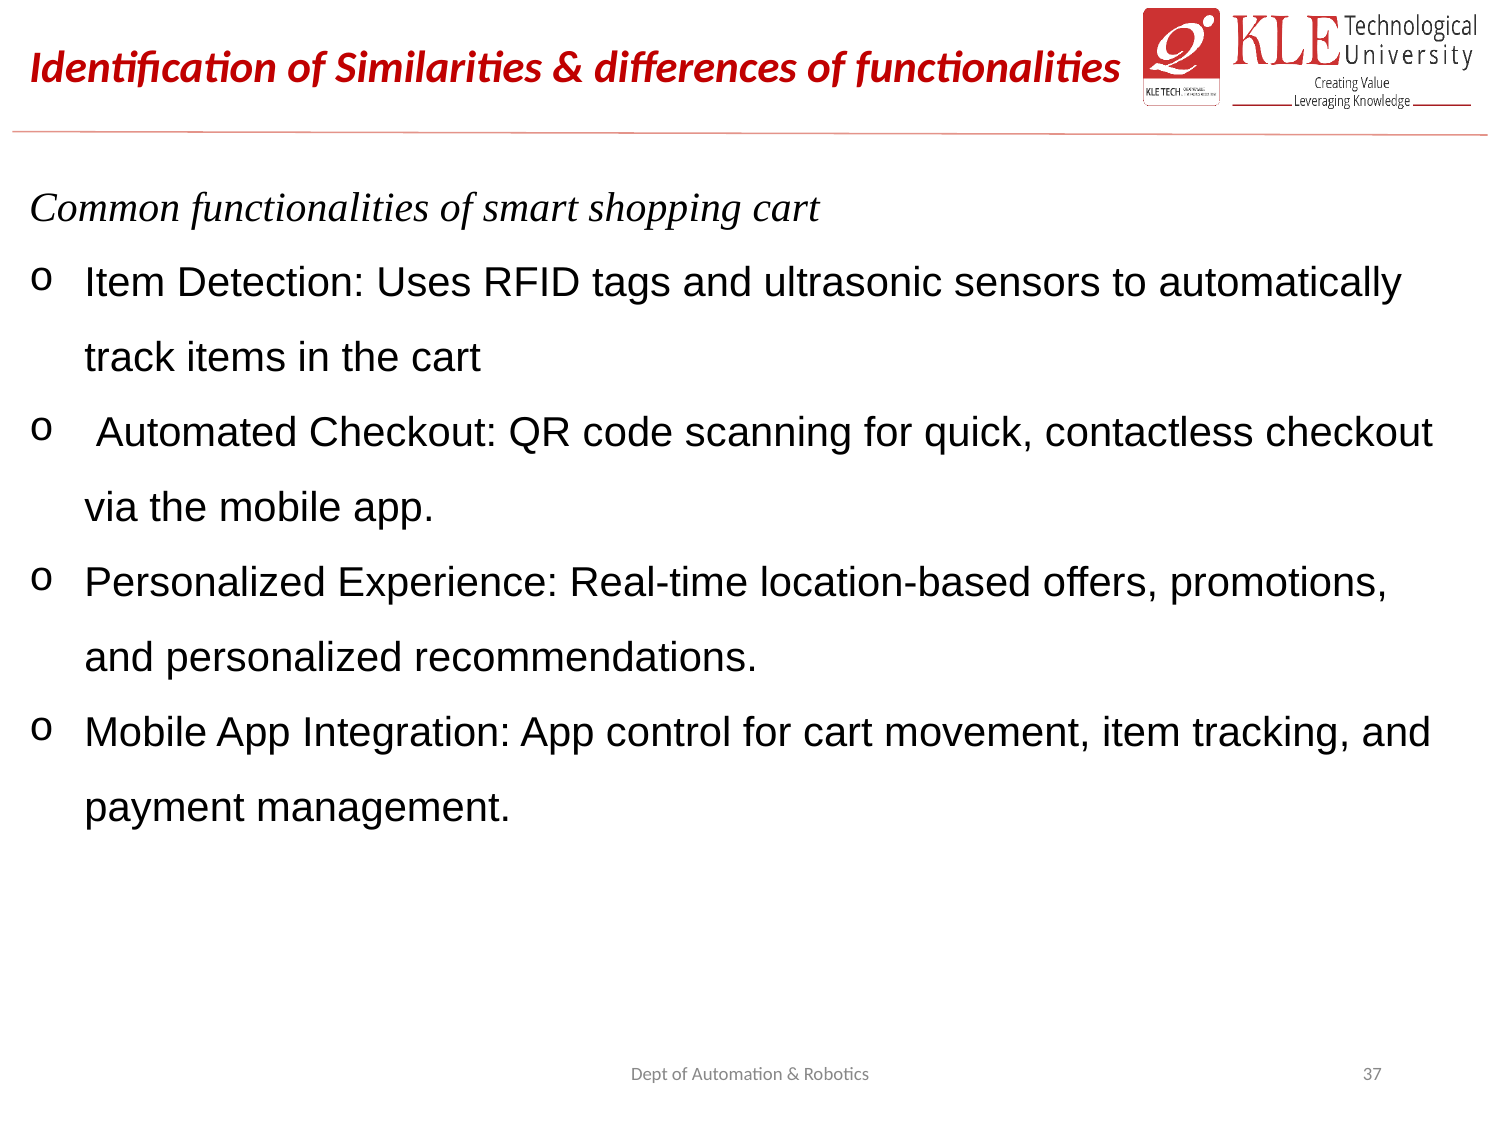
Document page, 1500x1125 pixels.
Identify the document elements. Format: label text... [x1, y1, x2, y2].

slide_number 37 [1059, 1042, 1397, 1103]
title Identification of Similarities & differences of functionalities [14, 25, 1155, 112]
text_box Common functionalities of smart shopping cart Item Detection: Uses RFID tags and ultrasonic sensors to automatically track items in the cart​ Automated Checkout: QR code scanning for quick, contactless checkout via the mobile app​. Personalized Experience: Real-time location-based offers, promotions, and personalized recommendations. Mobile App Integration: App control for cart movement, item tracking, and payment management. [14, 147, 1481, 837]
picture [1143, 2, 1478, 109]
footer Dept of Automation & Robotics [496, 1042, 1004, 1103]
